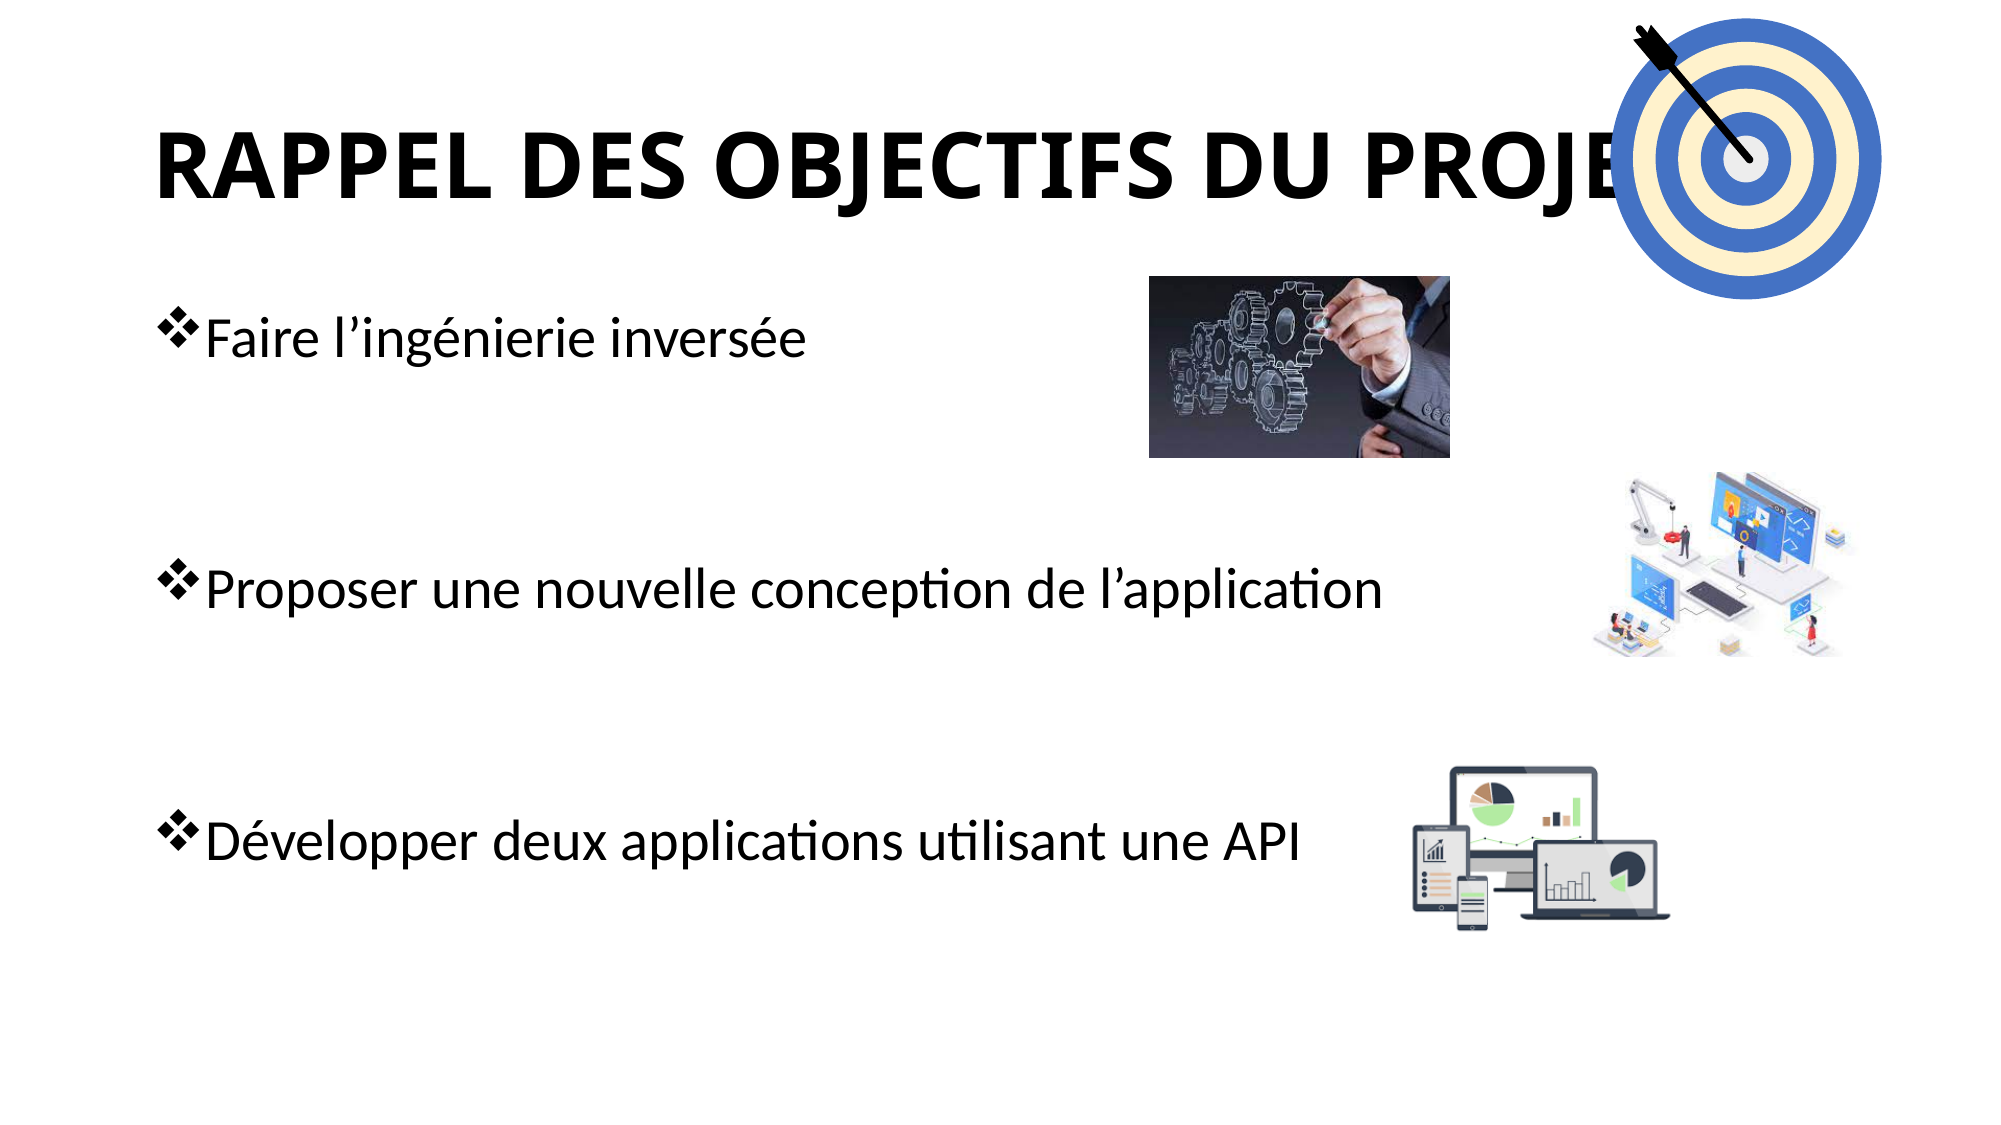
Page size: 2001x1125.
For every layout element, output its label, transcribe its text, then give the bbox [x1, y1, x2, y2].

picture [1575, 472, 1872, 657]
title RAPPEL DES OBJECTIFS DU PROJET [137, 59, 1610, 278]
picture [1401, 750, 1682, 947]
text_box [1610, 5, 1882, 300]
picture [1149, 276, 1450, 458]
list Faire l’ingénierie inversée Proposer une nouvelle conception de l’application Développer deux applications utilisant une API [137, 299, 1863, 1014]
